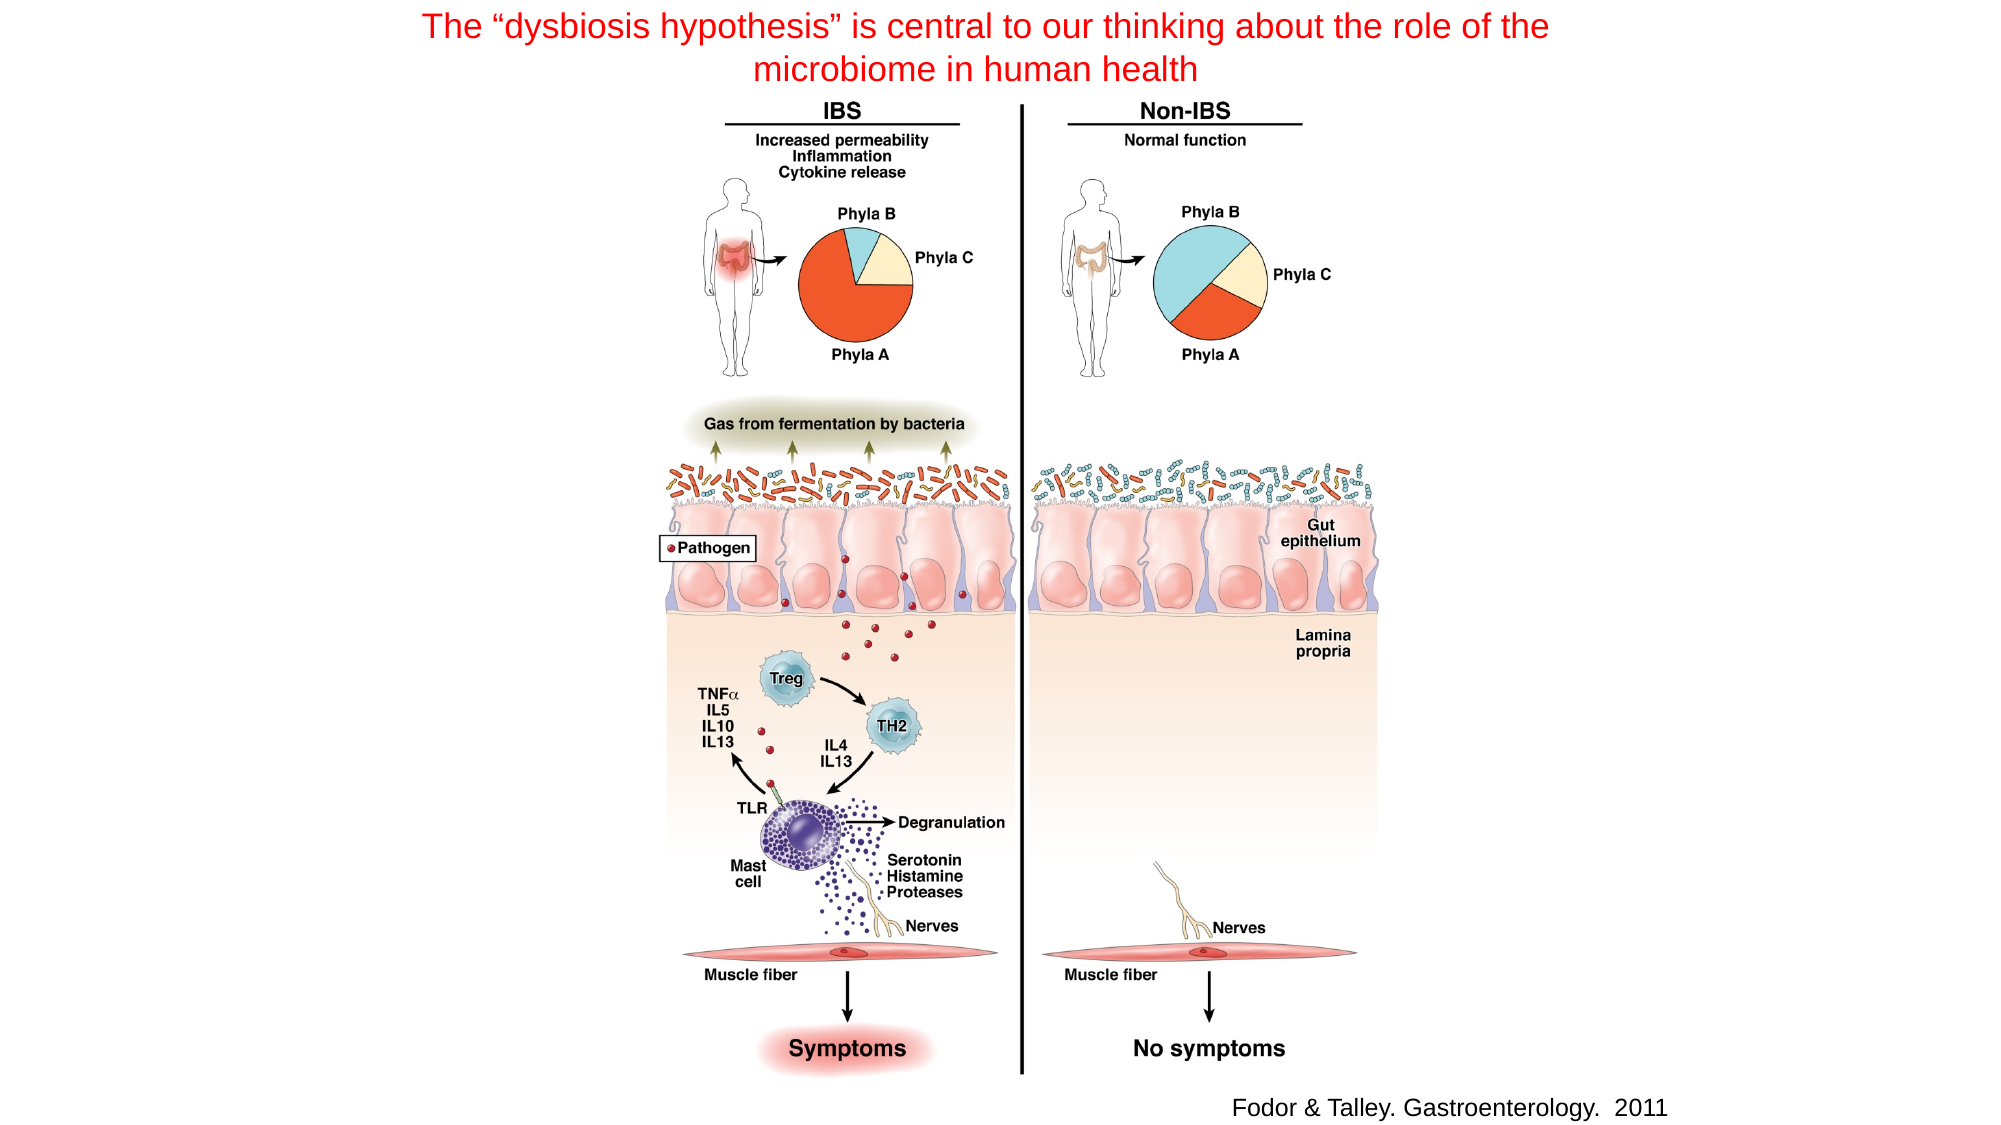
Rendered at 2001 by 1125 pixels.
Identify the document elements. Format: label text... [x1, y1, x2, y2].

picture [653, 95, 1388, 1084]
text_box Fodor & Talley. Gastroenterology. 2011 [1217, 1083, 1685, 1125]
text_box The “dysbiosis hypothesis” is central to our thinking about the role of the microbiome in human health [406, 0, 1576, 96]
